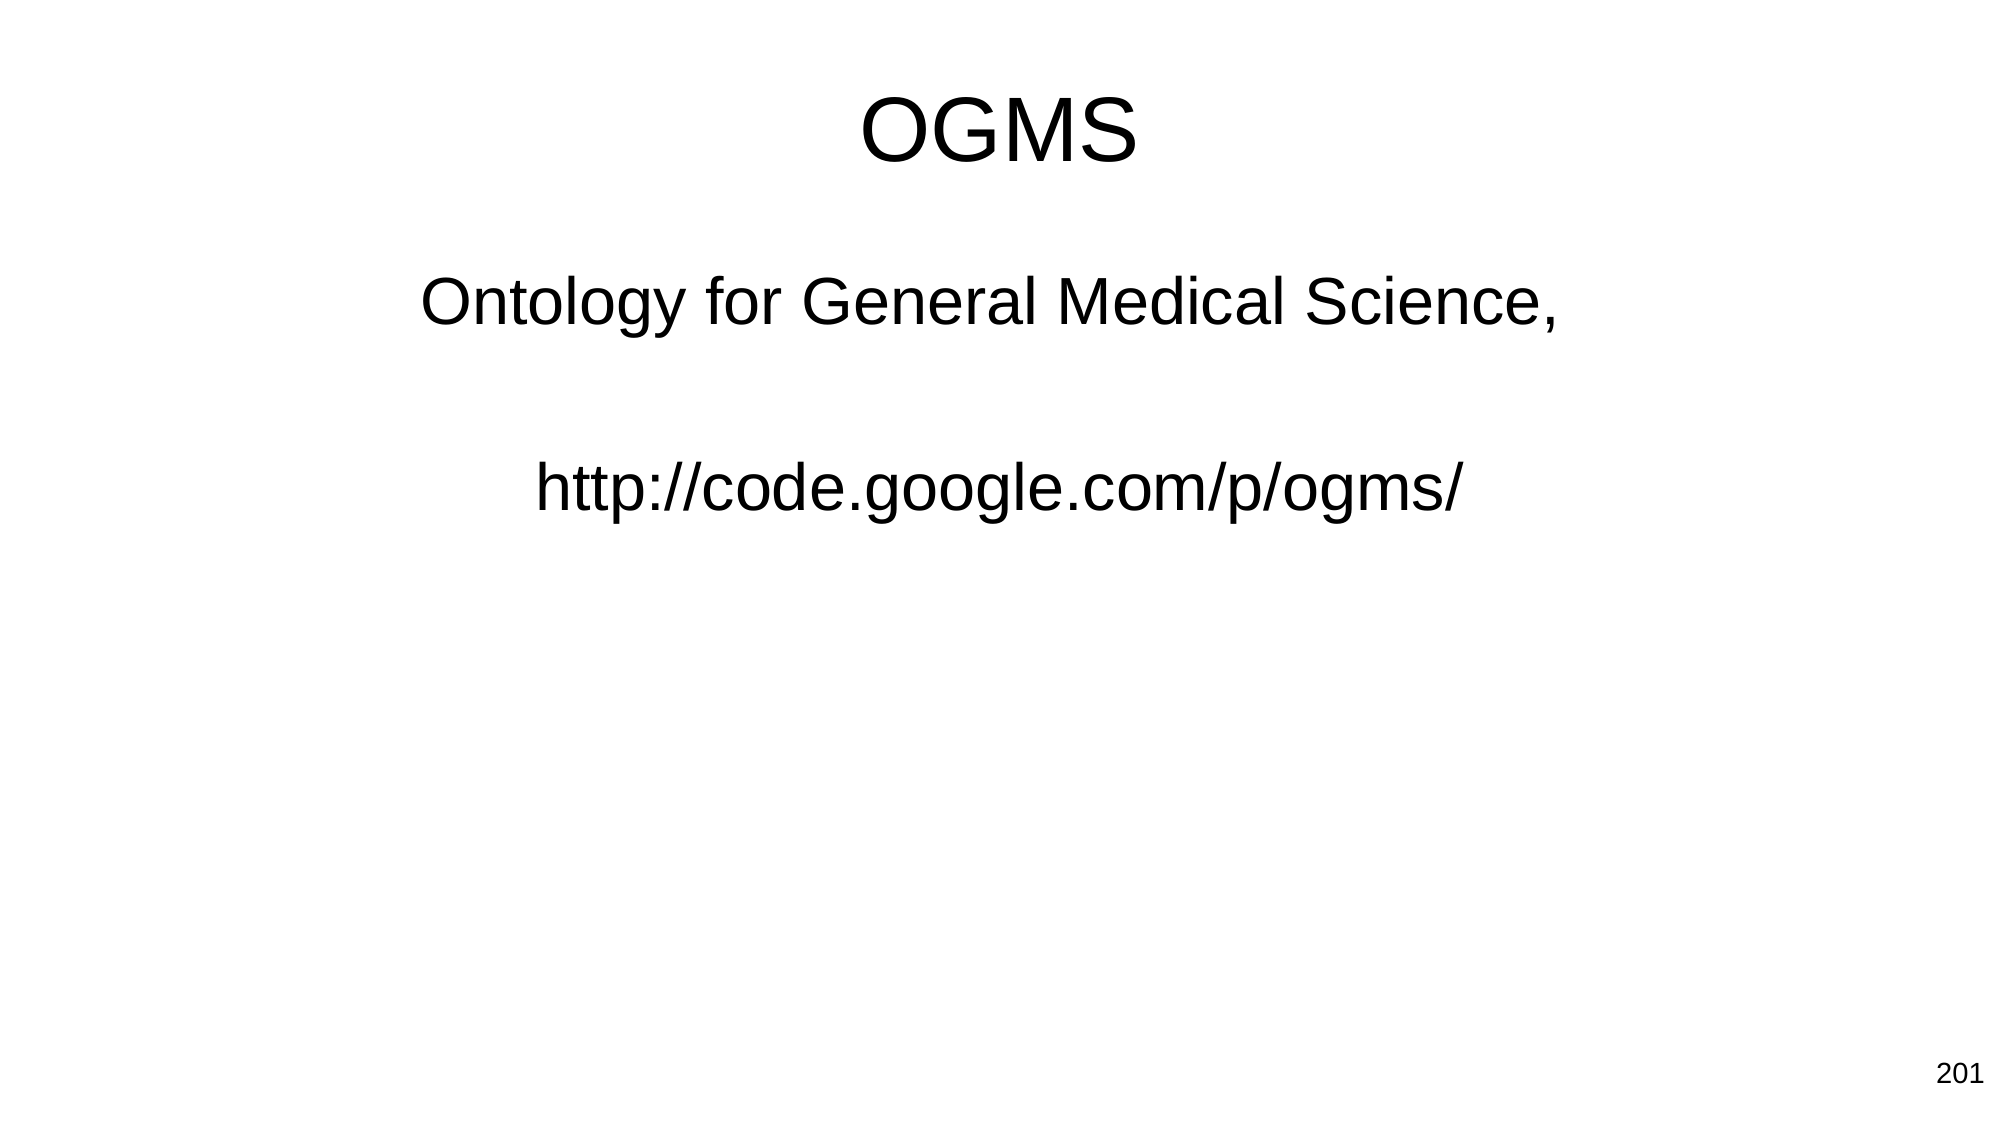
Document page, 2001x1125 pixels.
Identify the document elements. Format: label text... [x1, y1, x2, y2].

slide_number 201 [1533, 1046, 2000, 1125]
title OGMS [0, 0, 2000, 250]
list Ontology for General Medical Science, http://code.google.com/p/ogms/ [324, 249, 1675, 1005]
